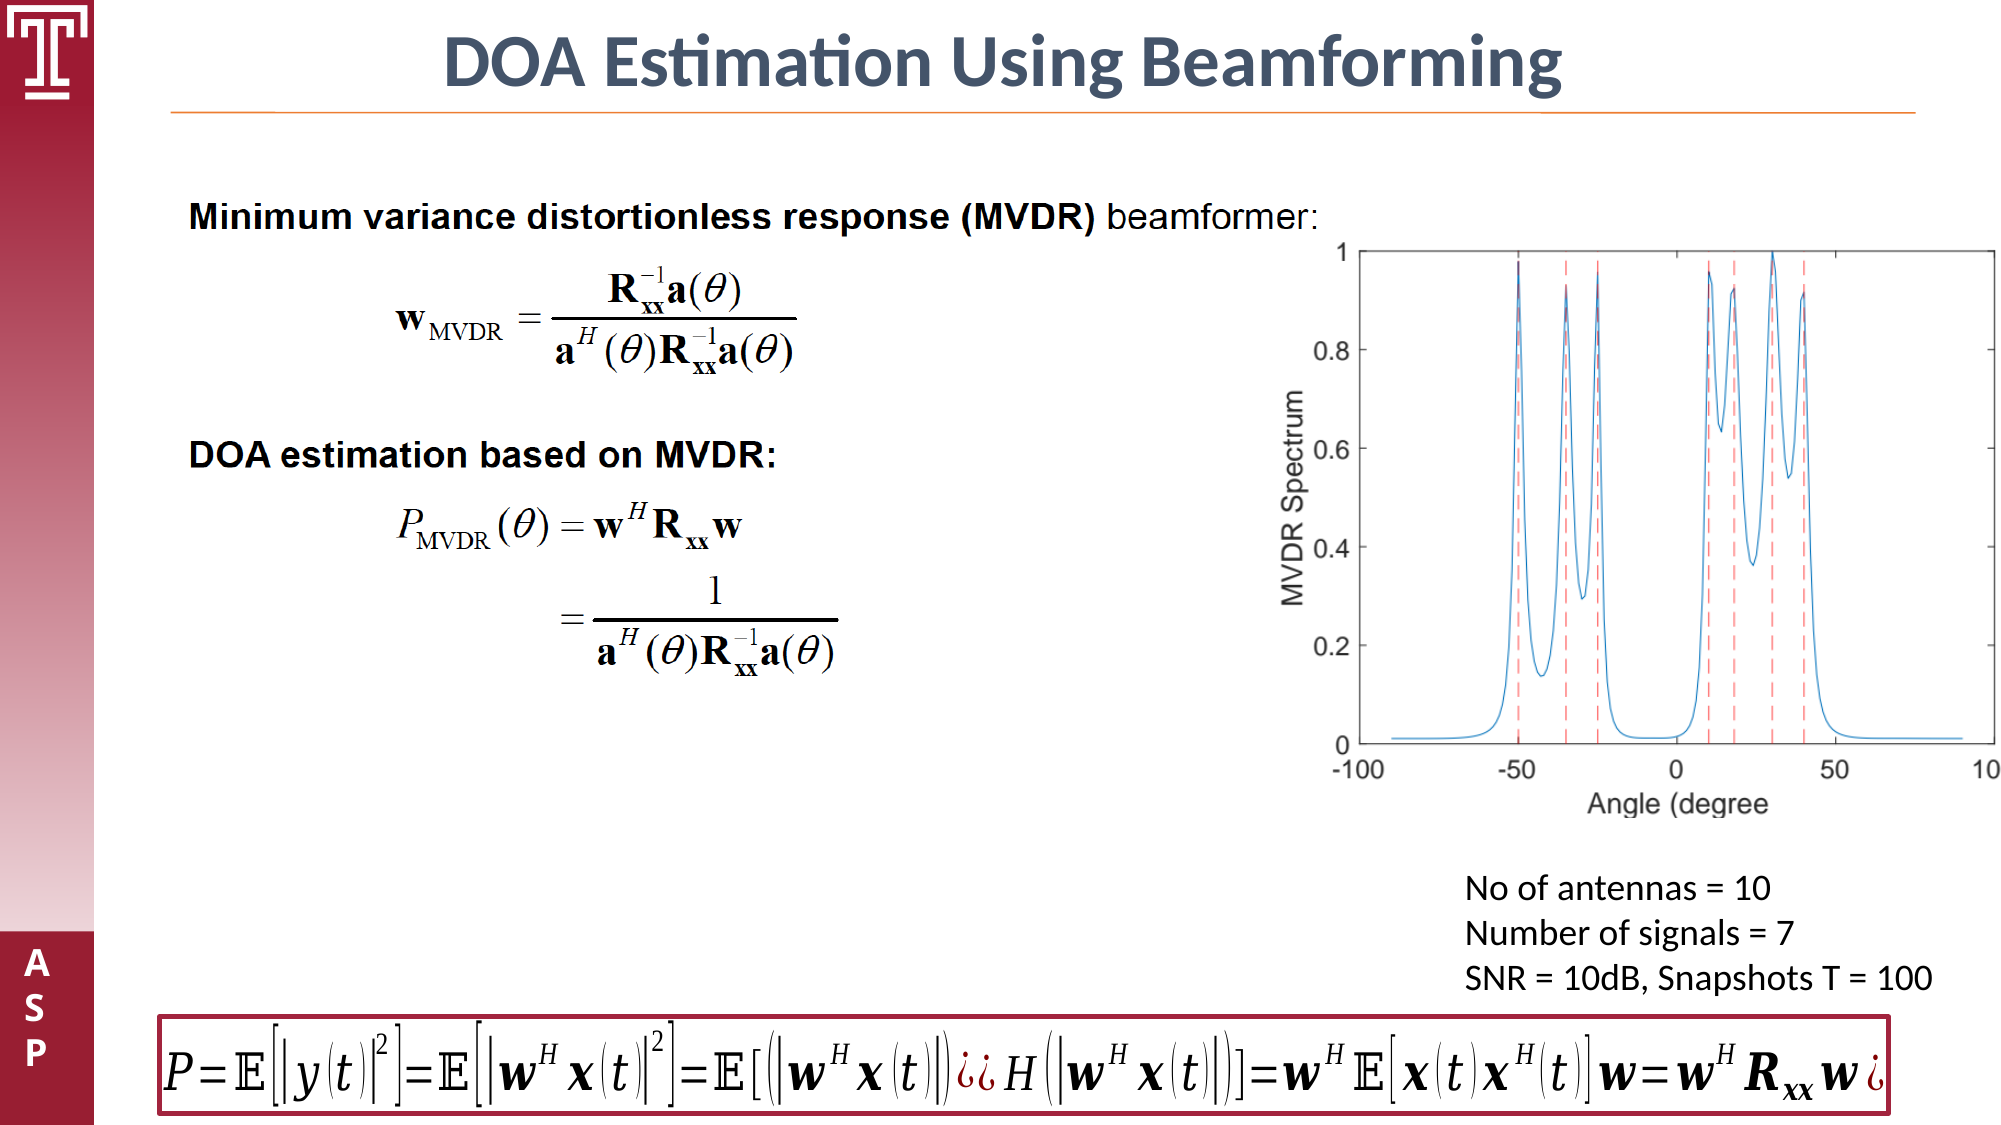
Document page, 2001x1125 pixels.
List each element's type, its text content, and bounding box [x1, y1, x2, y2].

text_box DOA Estimation Using Beamforming [378, 0, 1630, 113]
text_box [138, 182, 1718, 1007]
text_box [1253, 205, 2000, 1007]
picture [0, 0, 94, 106]
